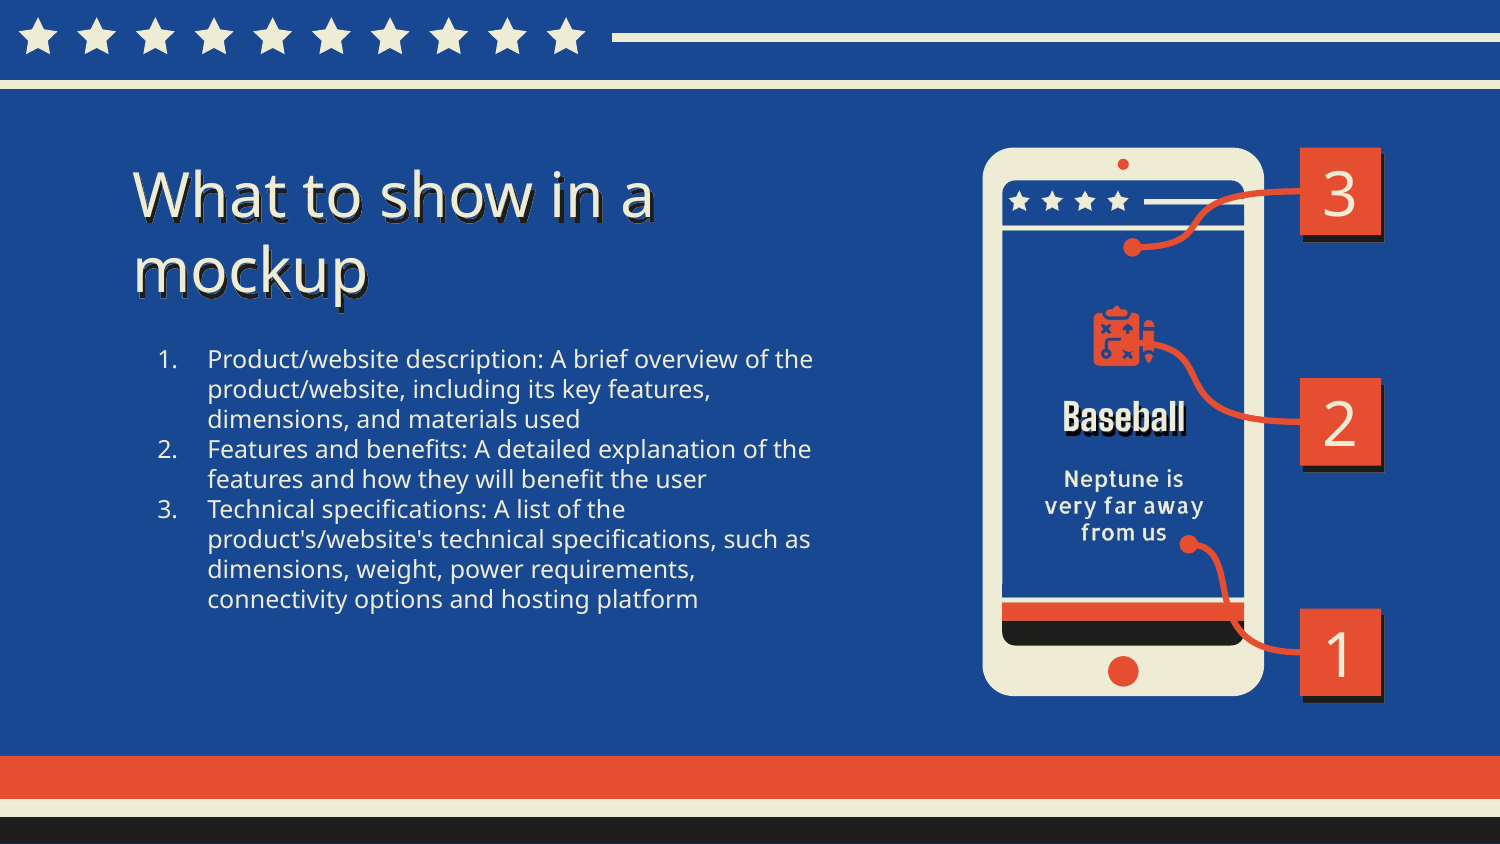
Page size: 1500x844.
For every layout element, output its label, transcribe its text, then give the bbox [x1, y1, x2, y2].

text_box 2 [1299, 378, 1382, 466]
text_box 3 [1299, 147, 1382, 236]
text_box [1188, 543, 1301, 653]
text_box 1 [1299, 608, 1382, 696]
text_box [1129, 342, 1301, 423]
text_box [982, 147, 1265, 697]
picture [1002, 180, 1245, 646]
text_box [1132, 191, 1301, 248]
title What to show in a mockup [117, 202, 854, 321]
subtitle Product/website description: A brief overview of the product/website, including its key features, dimensions, and materials used Features and benefits: A detailed explanation of the features and how they will benefit the user Technical specifications: A list of the product's/website's technical specifications, such as dimensions, weight, power requirements, connectivity options and hosting platform [117, 328, 854, 641]
